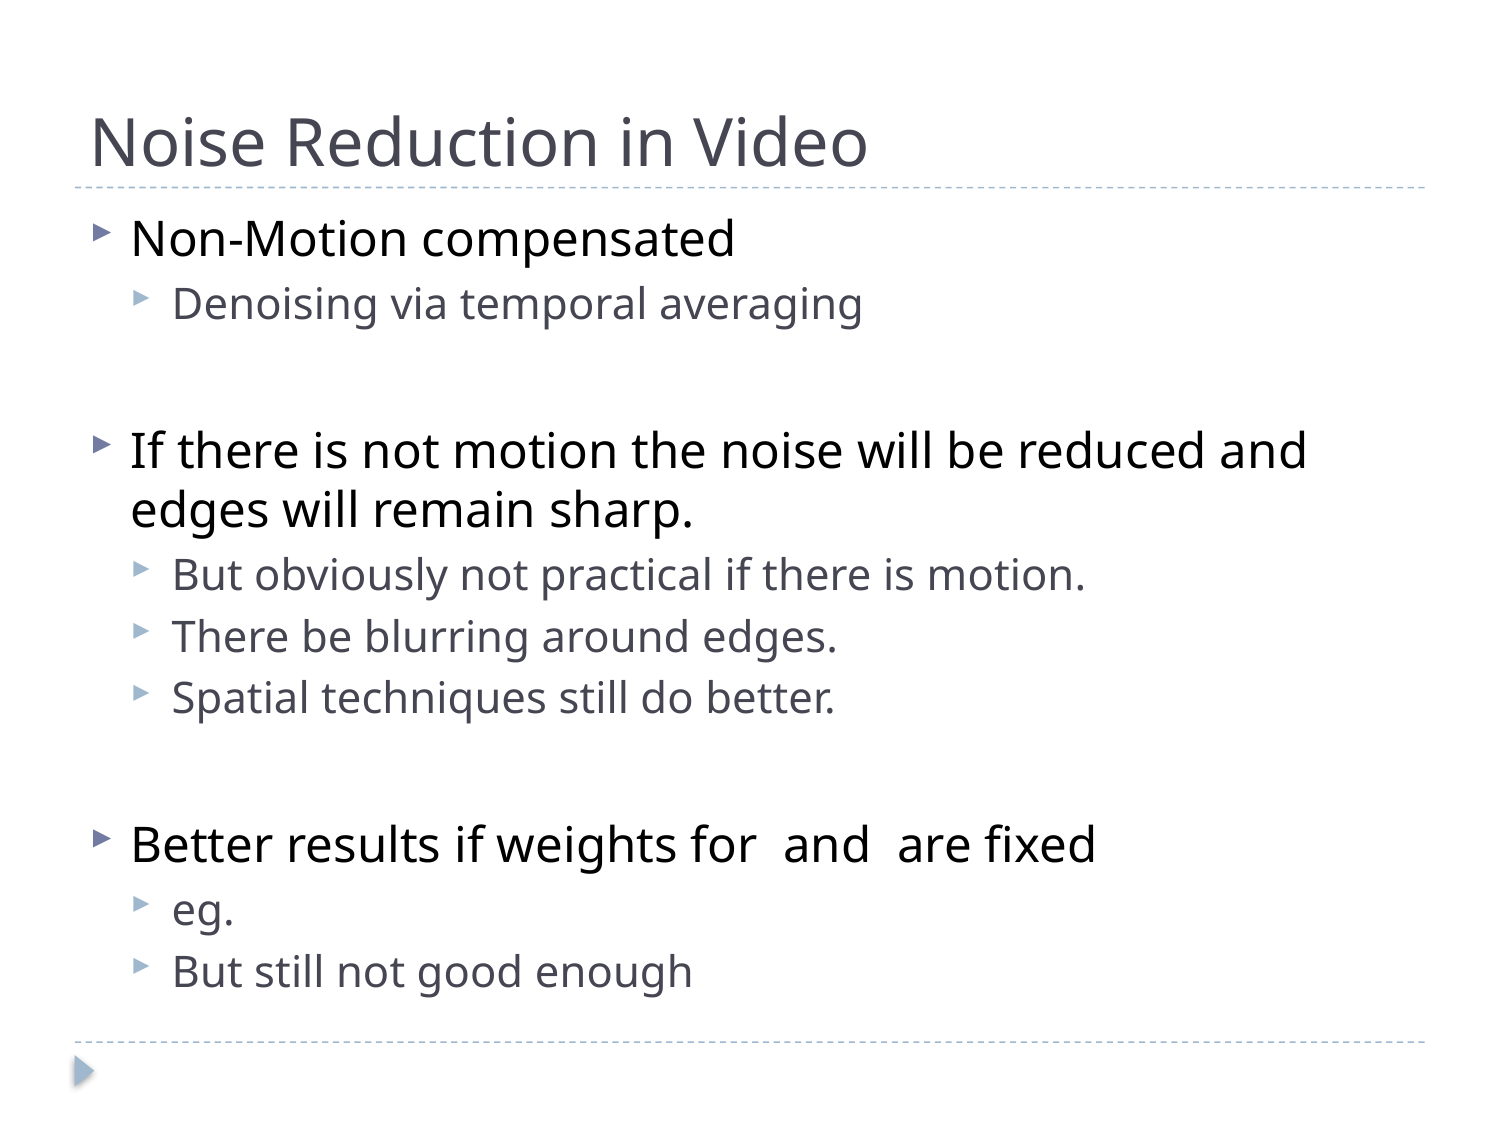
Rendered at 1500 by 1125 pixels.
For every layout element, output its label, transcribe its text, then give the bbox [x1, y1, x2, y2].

title Noise Reduction in Video [75, 24, 1425, 188]
